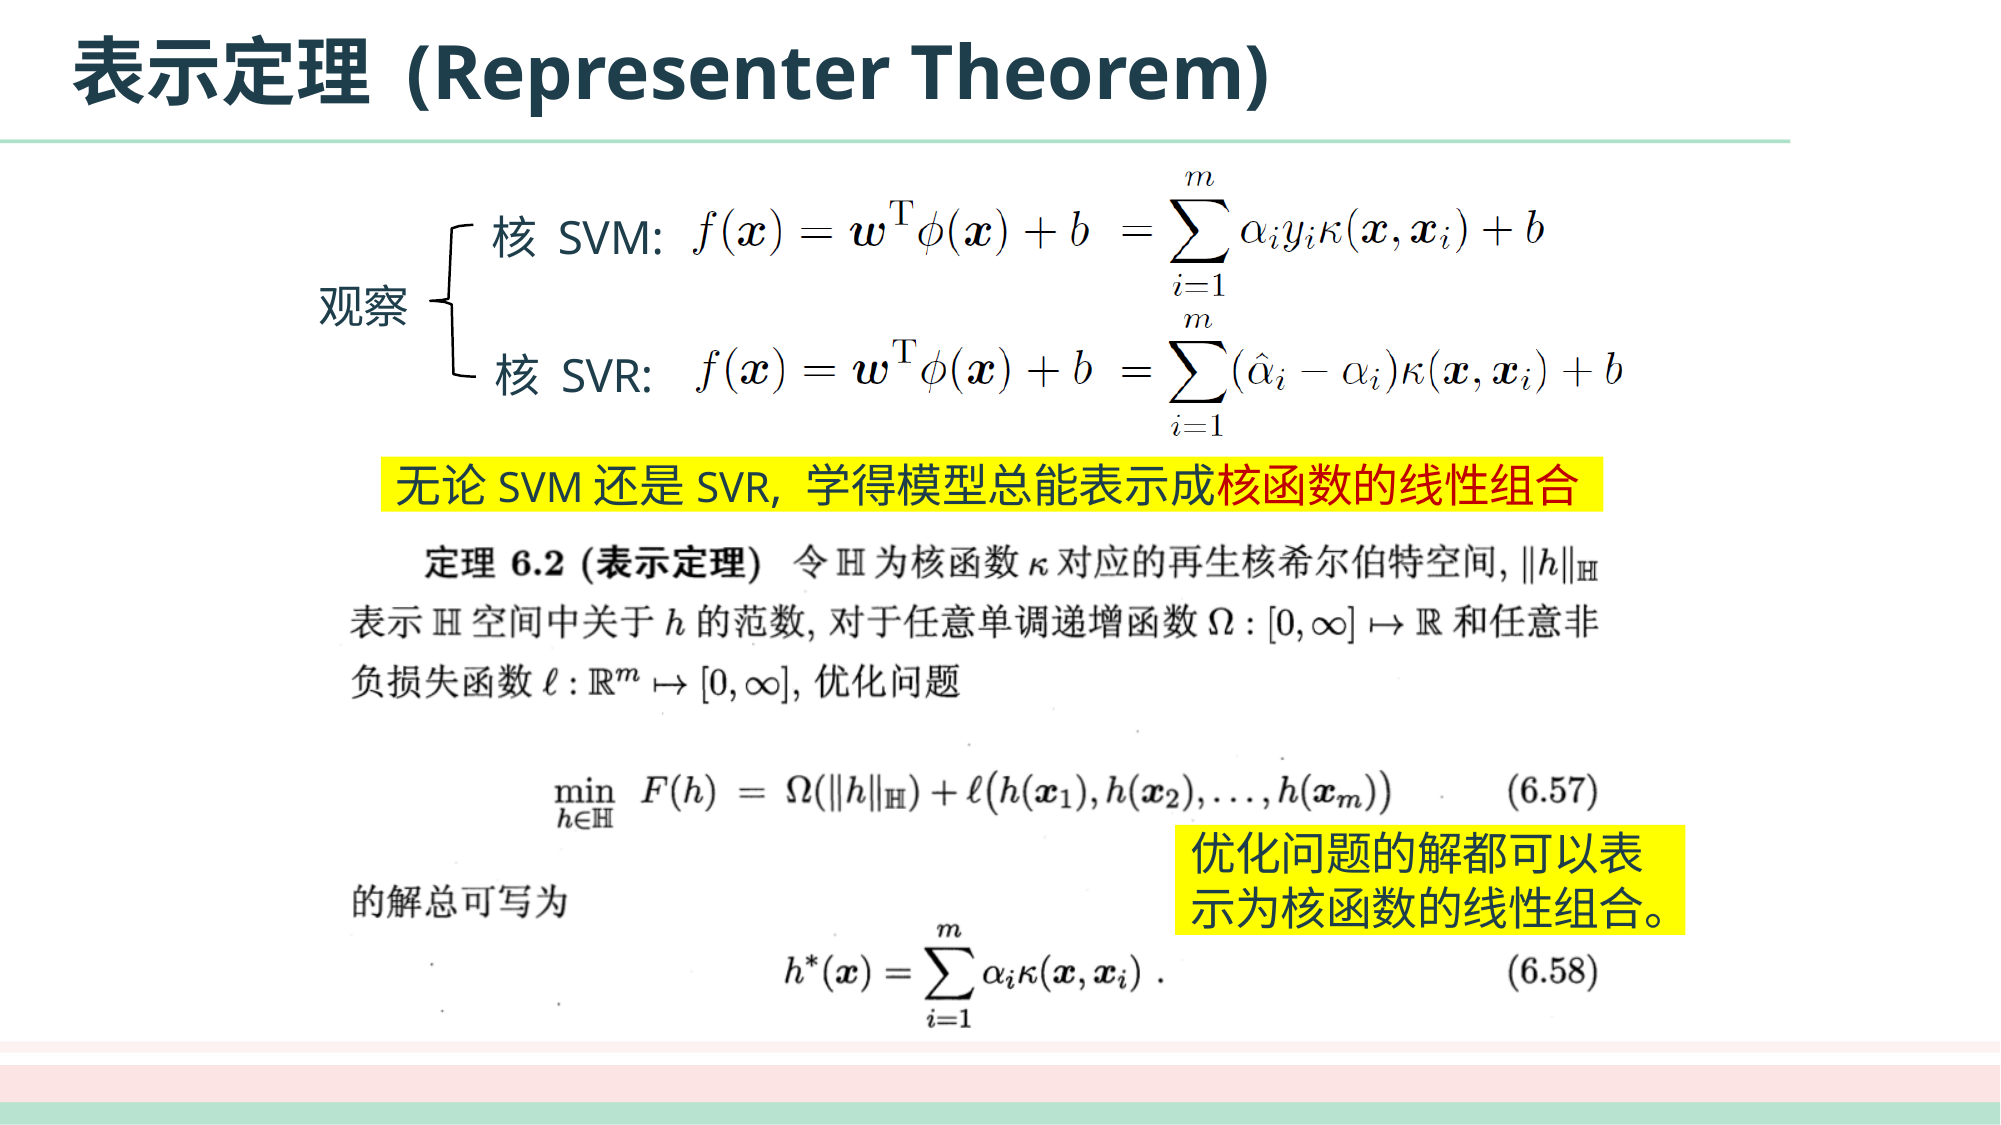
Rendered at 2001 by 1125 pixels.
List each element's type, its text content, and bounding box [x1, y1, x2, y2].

text_box 优化问题的解都可以表示为核函数的线性组合。 [1604, 824, 1686, 935]
text_box [430, 224, 476, 377]
text_box 无论SVM还是SVR, 学得模型总能表示成核函数的线性组合 [380, 456, 1604, 512]
text_box [1114, 304, 1636, 447]
picture [0, 0, 2001, 1125]
title 表示定理 (Representer Theorem) [56, 11, 1782, 140]
text_box 核 SVM: 观察 核 SVR: [316, 208, 678, 403]
text_box [678, 188, 1104, 269]
text_box [1114, 162, 1553, 301]
text_box [681, 327, 1107, 407]
